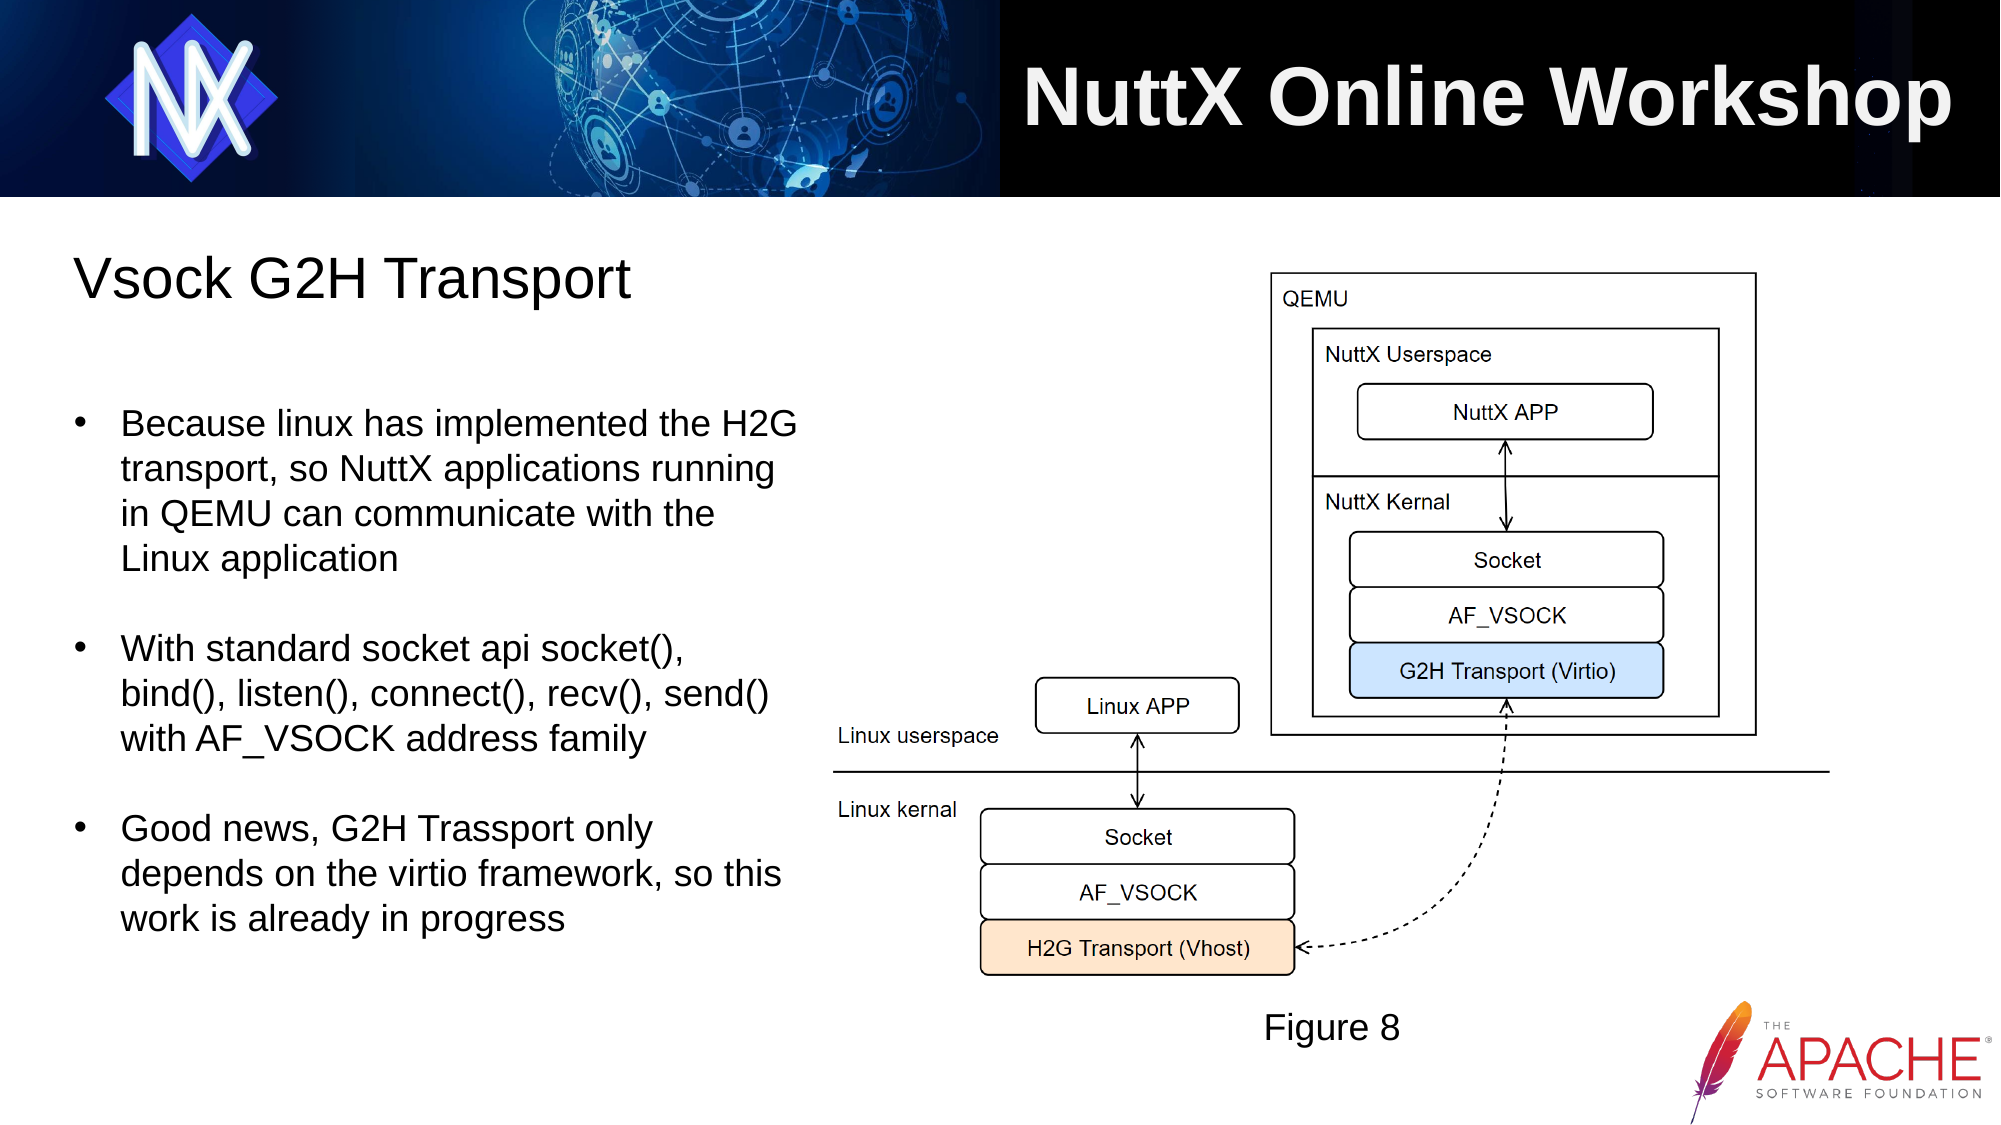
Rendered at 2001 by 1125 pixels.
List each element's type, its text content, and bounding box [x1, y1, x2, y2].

picture [0, 0, 2000, 198]
text_box Vsock G2H Transport [58, 208, 1029, 318]
text_box Figure 8 [1248, 1005, 1416, 1055]
picture [804, 243, 2000, 1125]
text_box Because linux has implemented the H2G transport, so NuttX applications running in QEMU can communicate with the Linux application With standard socket api socket(), bind(), listen(), connect(), recv(), send() with AF_VSOCK address family Good news, G2H Trassport only depends on the virtio framework, so this work is already in progress [58, 391, 799, 947]
text_box NuttX Online Workshop [1029, 208, 2000, 316]
